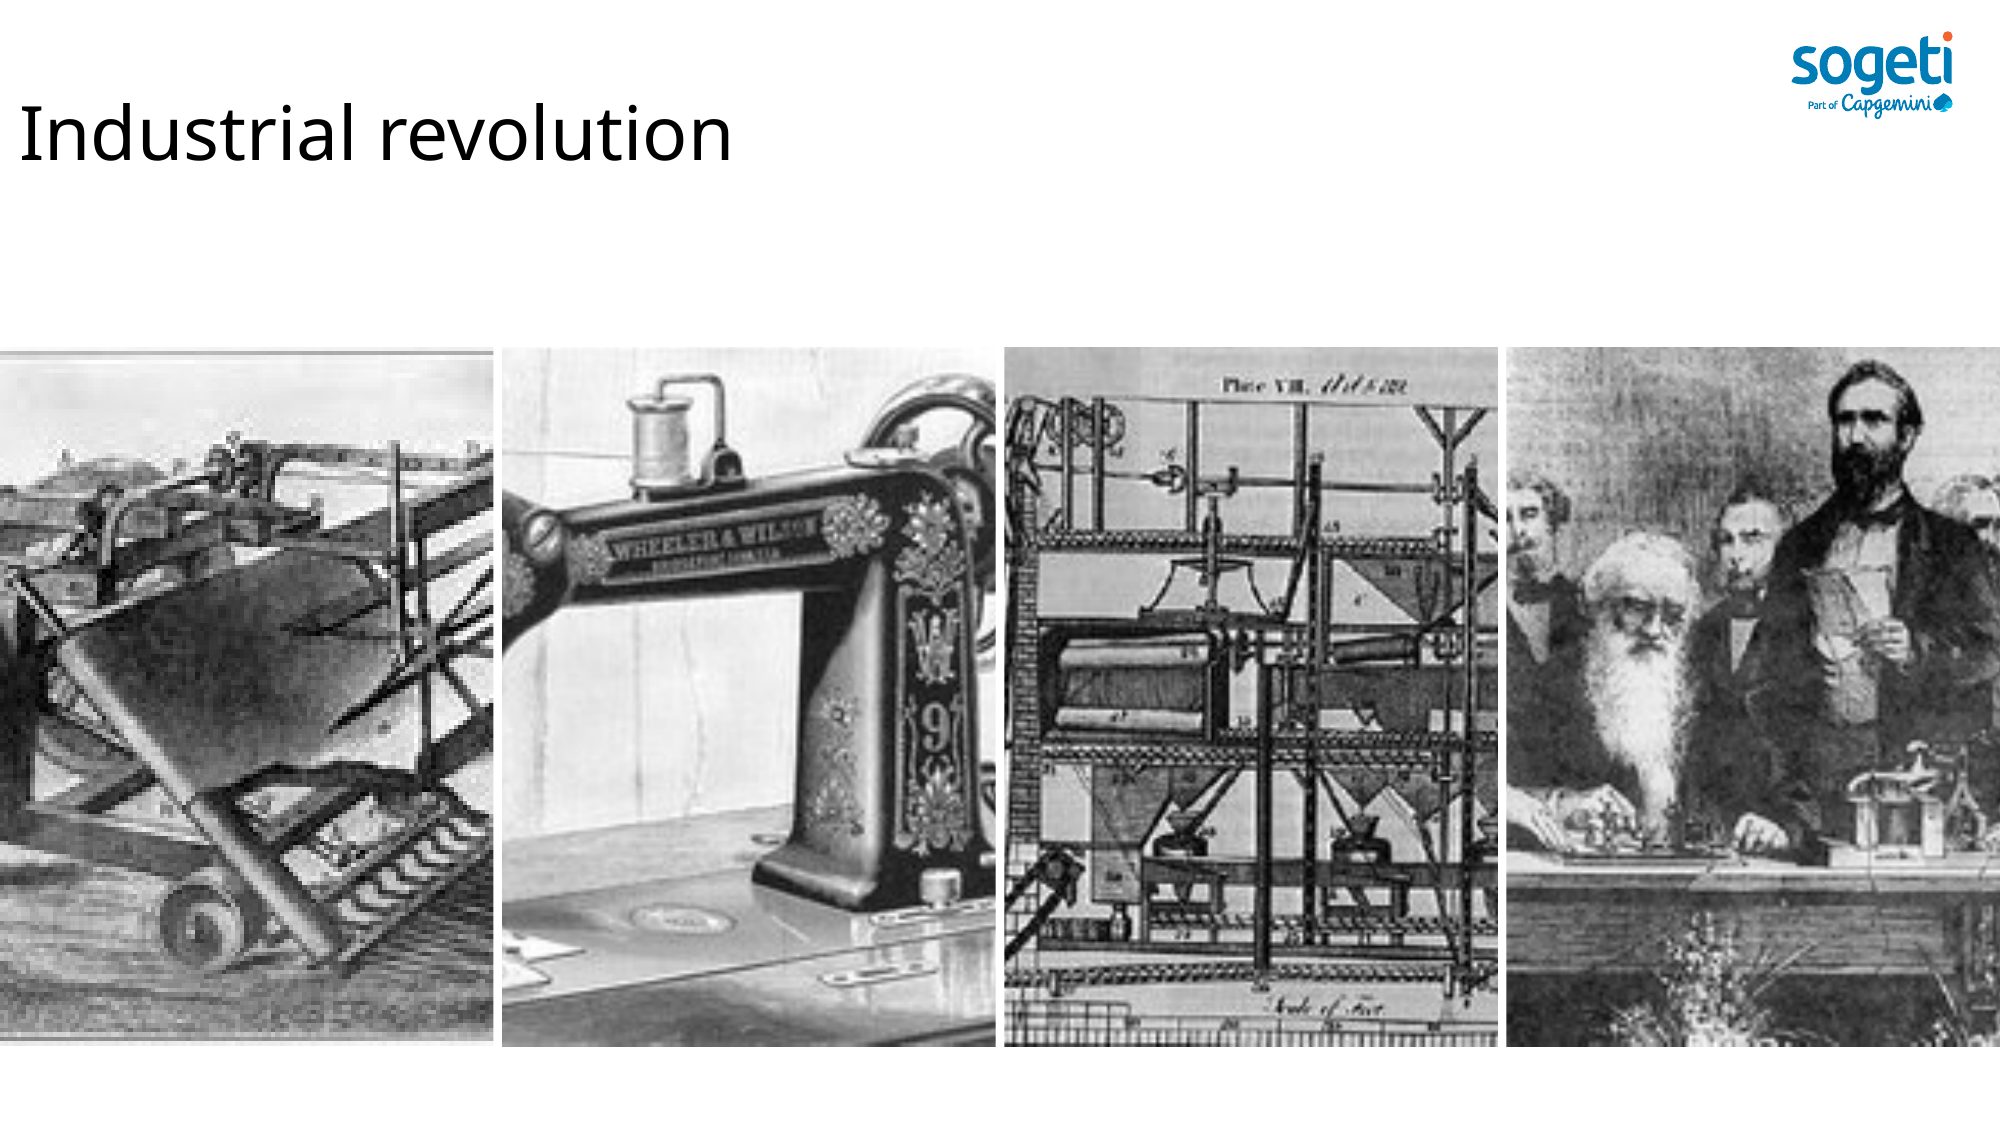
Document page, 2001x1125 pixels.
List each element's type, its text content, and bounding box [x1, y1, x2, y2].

picture [502, 347, 996, 1047]
picture [0, 347, 494, 1046]
title Industrial revolution [4, 0, 1796, 187]
picture [1004, 347, 1498, 1047]
picture [1506, 347, 2000, 1047]
